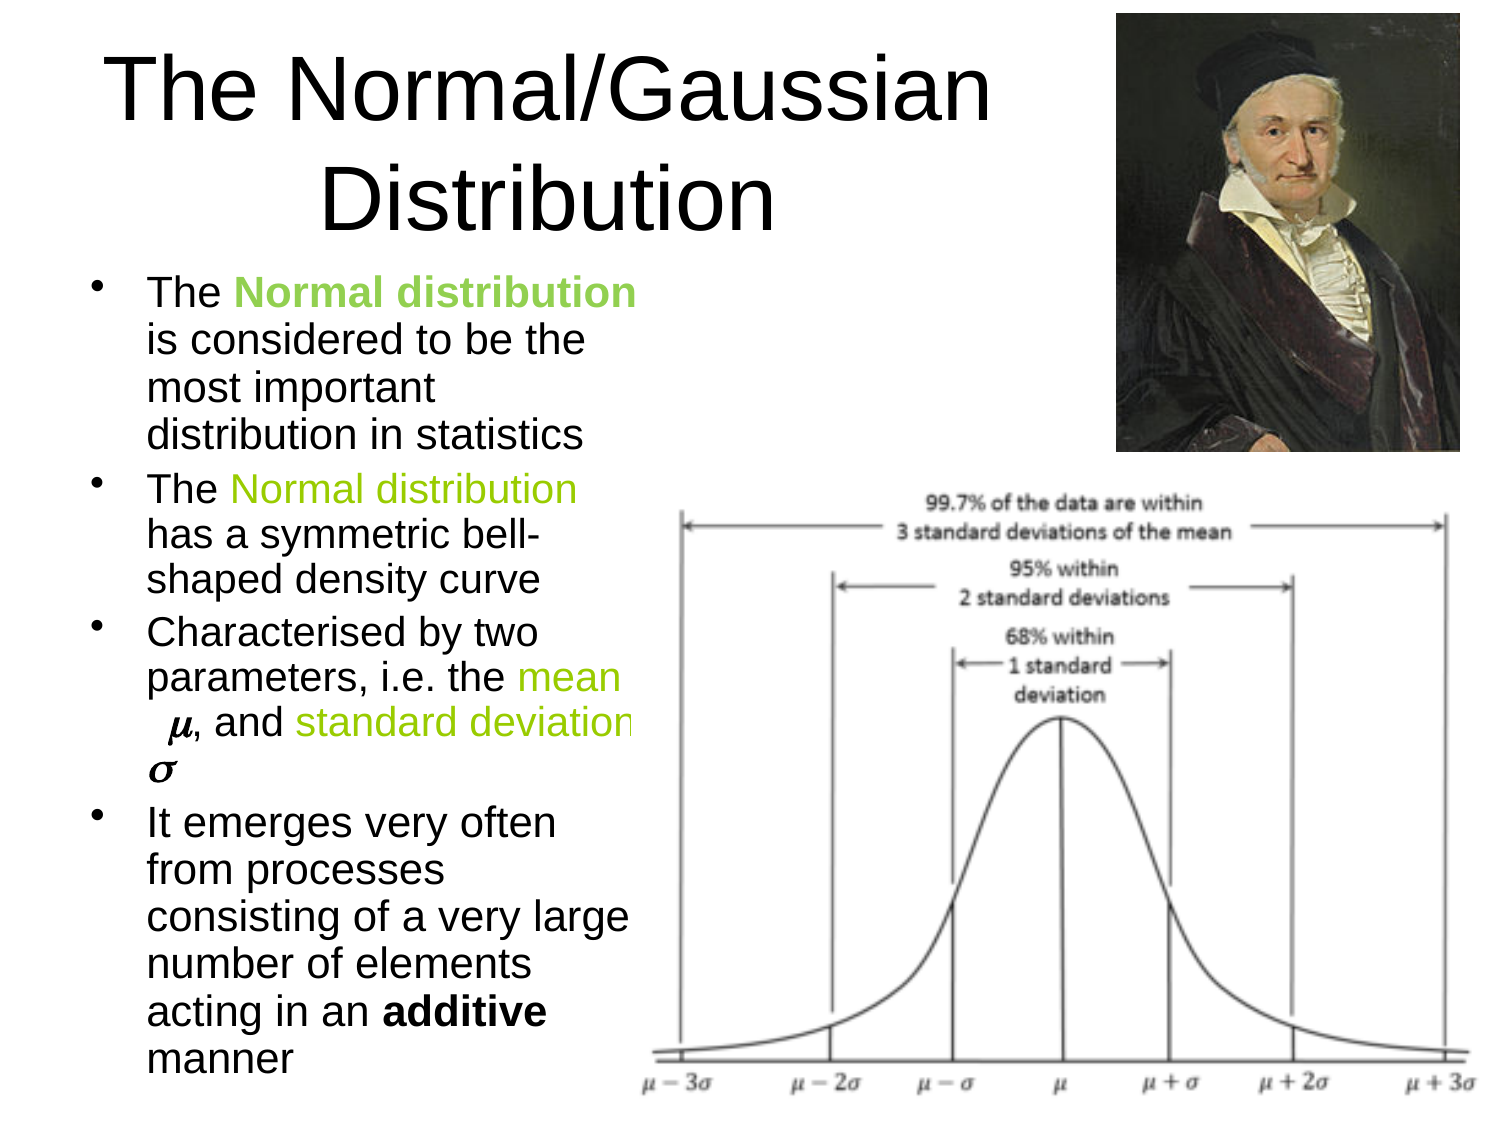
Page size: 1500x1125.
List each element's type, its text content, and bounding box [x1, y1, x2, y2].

picture [631, 480, 1489, 1103]
title The Normal/Gaussian Distribution [75, 45, 1022, 233]
picture [1115, 13, 1461, 452]
list The Normal distribution is considered to be the most important distribution in statistics The Normal distribution has a symmetric bell-shaped density curve Characterised by two parameters, i.e. the mean , and standard deviation  It emerges very often from processes consisting of a very large number of elements acting in an additive manner [75, 262, 656, 1005]
